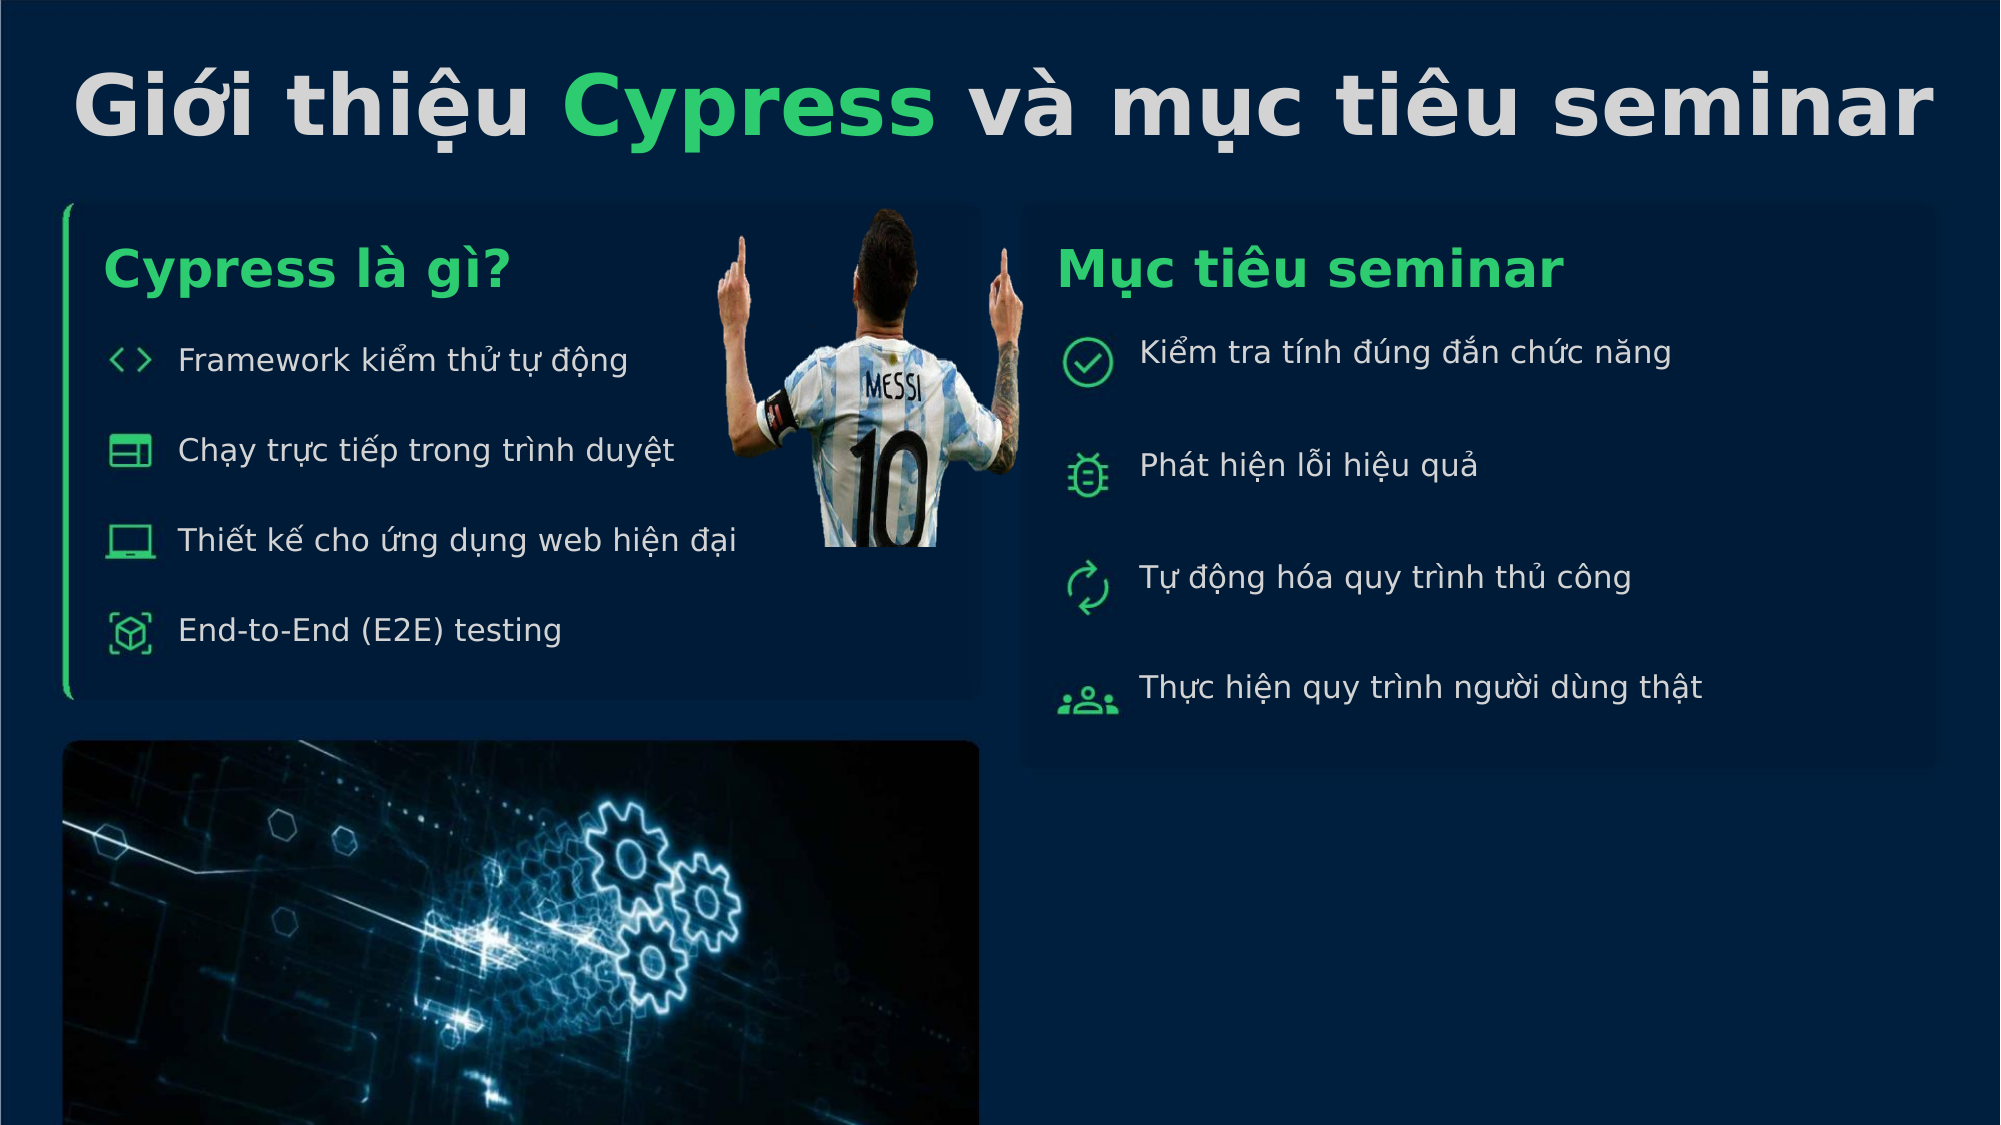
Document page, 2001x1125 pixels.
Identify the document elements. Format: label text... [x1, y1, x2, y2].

text_box Mục tiêu seminar [1145, 237, 1593, 299]
text_box Cypress là gì? [103, 237, 539, 299]
text_box Framework kiểm thử tự động Chạy trực tiếp trong trình duyệt Thiết kế cho ứng dụng web hiện đại End-to-End (E2E) testing [177, 341, 768, 648]
text_box Tự động hóa quy trình thủ công Thực hiện quy trình người dùng thật [1139, 558, 1734, 705]
text_box Giới thiệu Cypress và mục tiêu seminar [72, 54, 1953, 153]
text_box Kiểm tra tính đúng đắn chức năng [1145, 333, 1703, 370]
picture [661, 172, 1140, 547]
text_box [0, 0, 2000, 1125]
text_box Phát hiện lỗi hiệu quả [1145, 445, 1508, 483]
